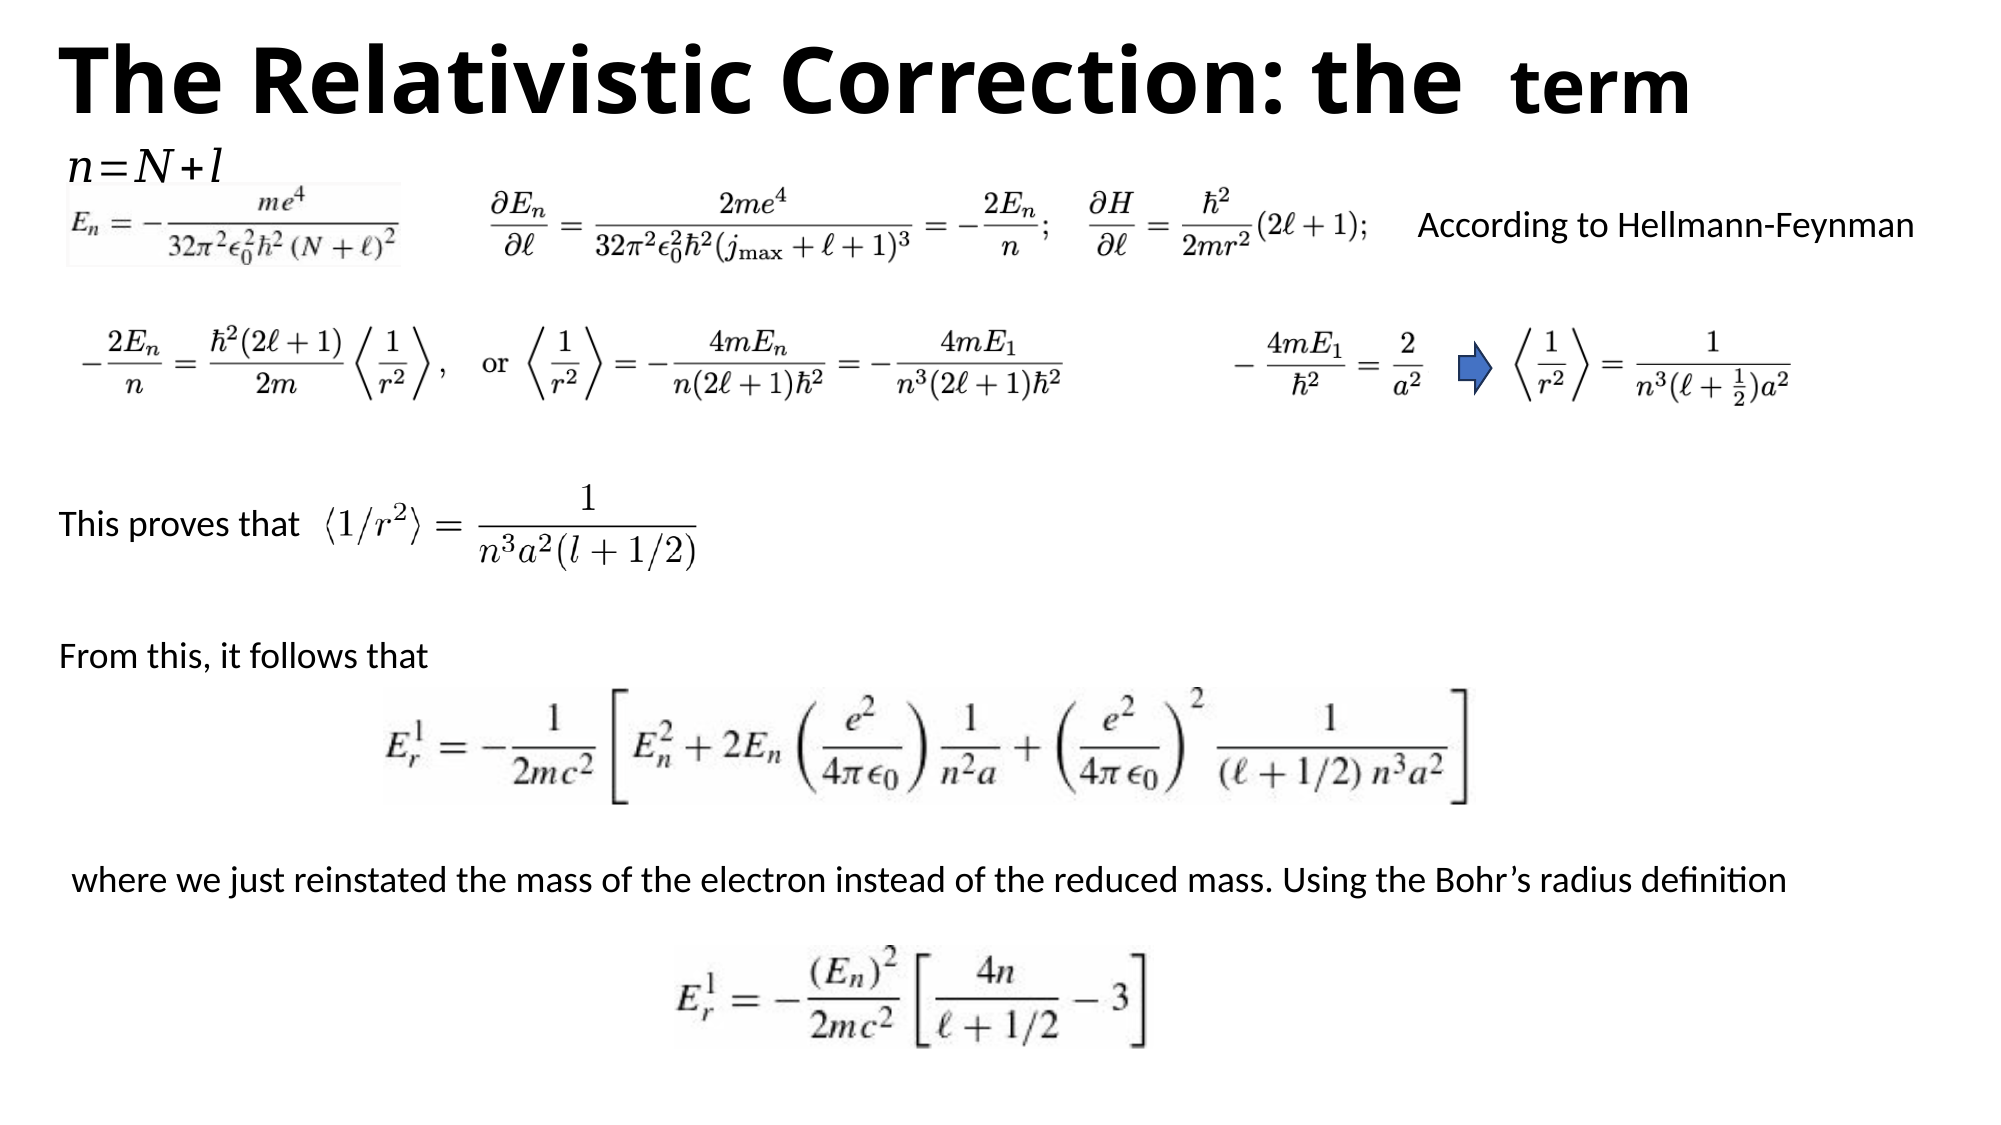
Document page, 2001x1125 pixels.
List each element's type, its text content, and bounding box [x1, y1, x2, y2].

picture [479, 169, 1382, 274]
picture [1503, 320, 1794, 410]
text_box where we just reinstated the mass of the electron instead of the reduced mass. Using the Bohr’s radius definition [56, 847, 1805, 907]
picture [66, 306, 1067, 413]
text_box [1458, 340, 1493, 396]
picture [326, 483, 697, 571]
picture [377, 677, 1476, 816]
text_box From this, it follows that [44, 623, 445, 684]
text_box This proves that [43, 491, 325, 552]
picture [660, 927, 1154, 1064]
text_box According to Hellmann-Feynman [1403, 192, 1931, 253]
picture [66, 182, 401, 267]
picture [1222, 314, 1429, 405]
